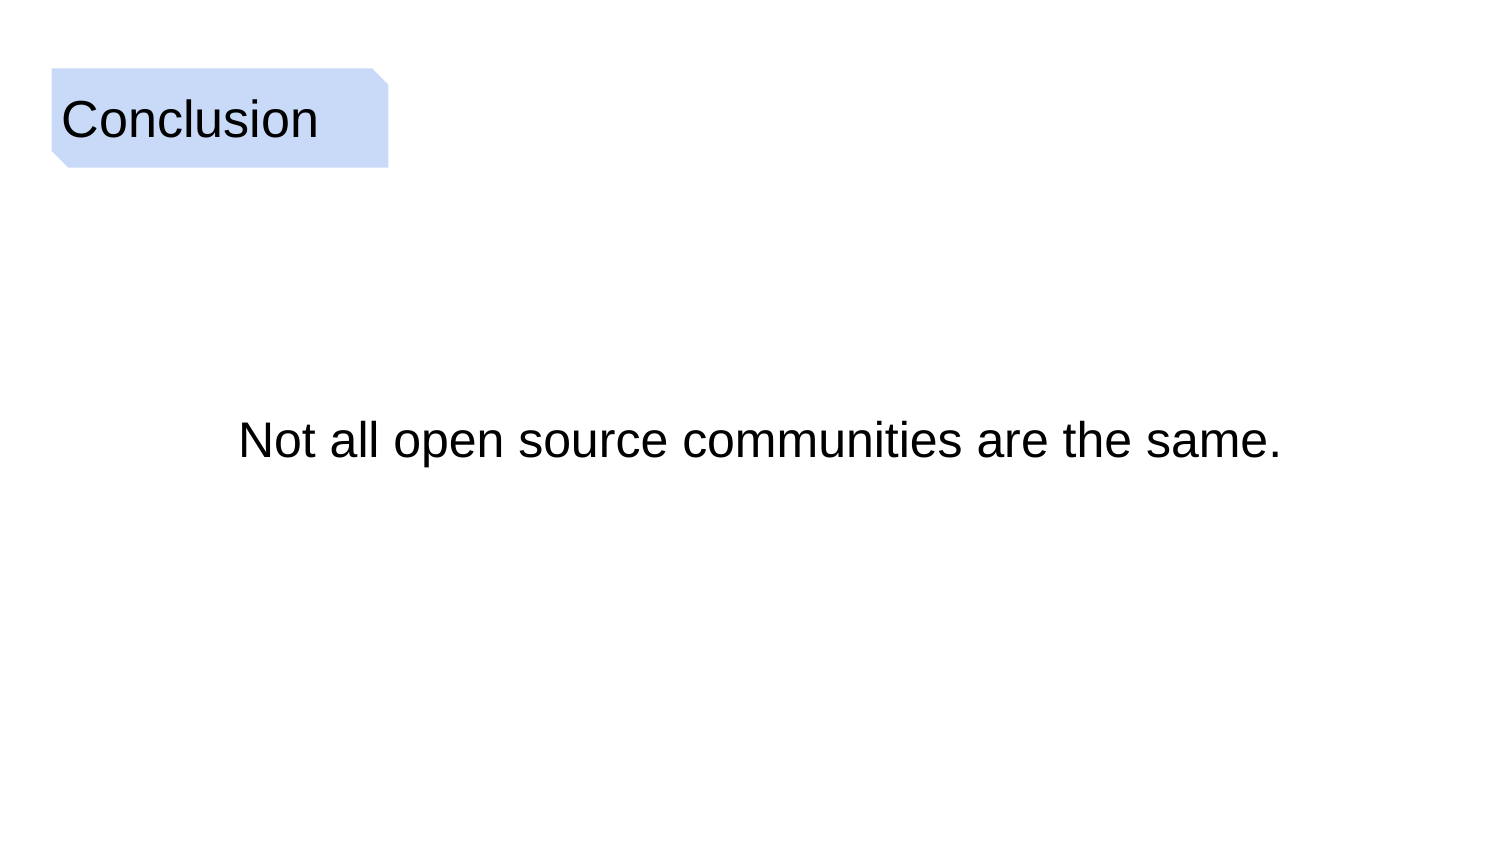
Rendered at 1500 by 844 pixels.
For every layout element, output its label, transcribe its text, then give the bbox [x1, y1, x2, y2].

title Conclusion [46, 70, 445, 165]
text_box Not all open source communities are the same. [177, 392, 1343, 604]
text_box [64, 165, 390, 169]
